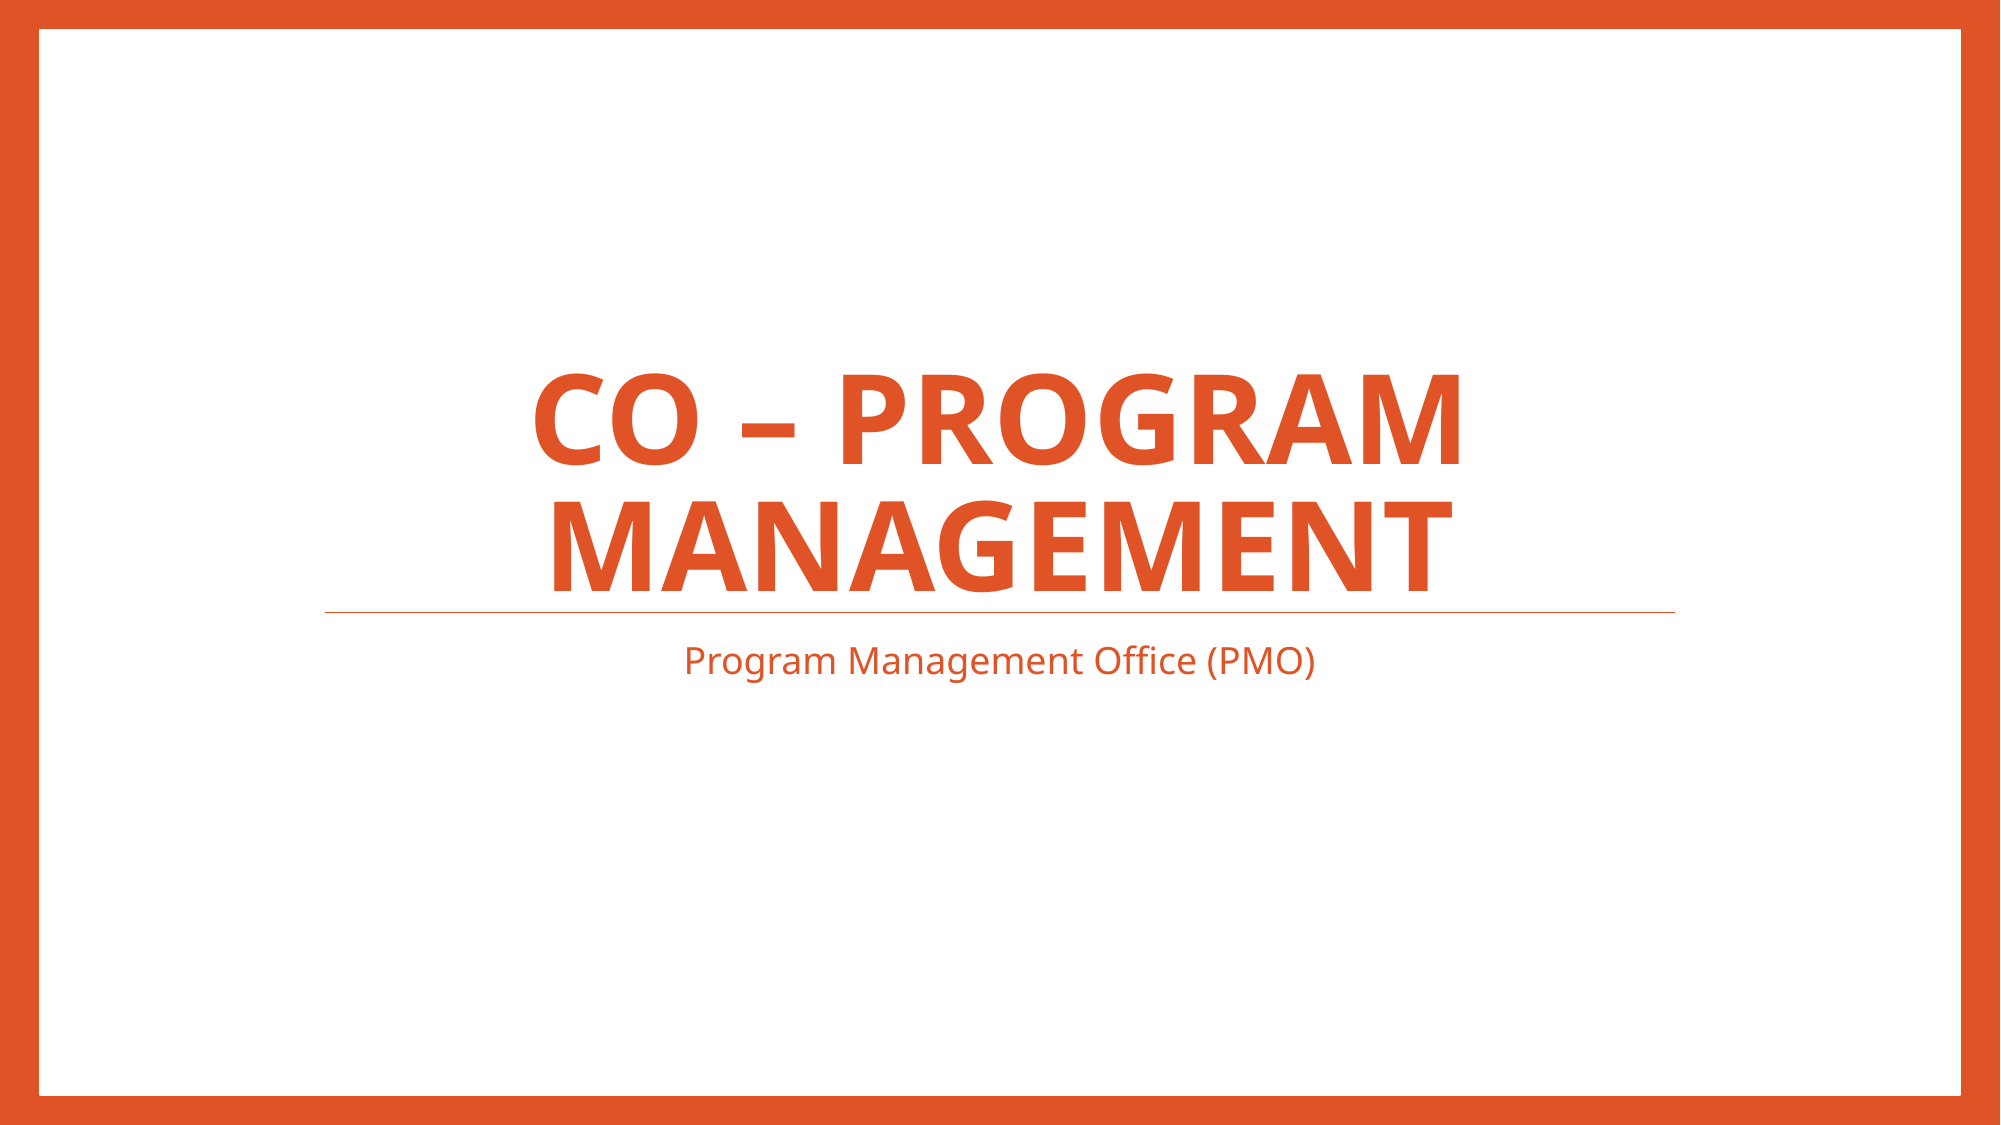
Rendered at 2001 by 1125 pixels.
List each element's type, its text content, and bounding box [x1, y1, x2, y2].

title Co – Program Management [182, 144, 1818, 625]
subtitle Program Management Office (PMO) [280, 634, 1719, 863]
